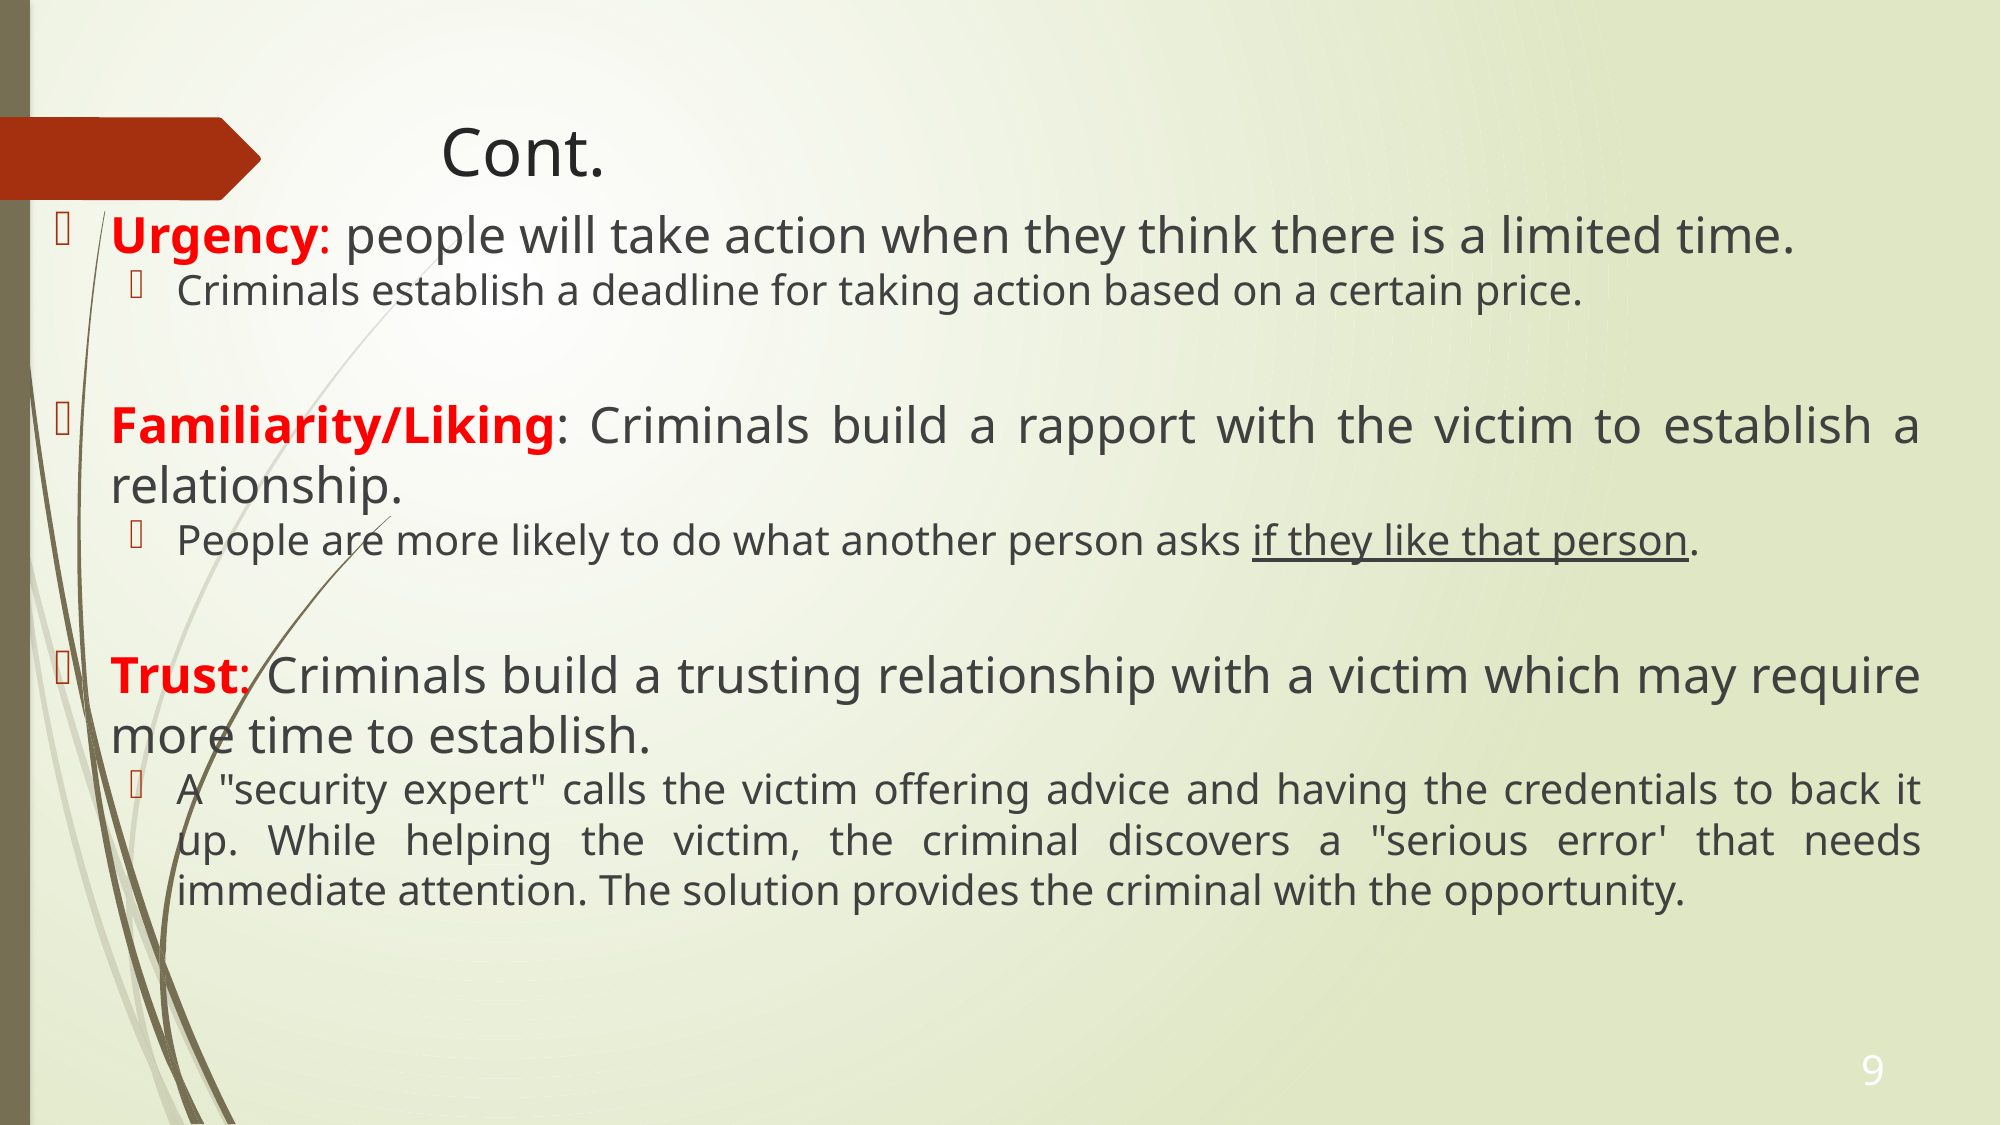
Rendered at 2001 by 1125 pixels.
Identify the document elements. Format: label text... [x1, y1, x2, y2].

title Cont. [425, 102, 1888, 196]
slide_number 9 [1433, 1042, 1900, 1103]
list Urgency: people will take action when they think there is a limited time. Criminals establish a deadline for taking action based on a certain price. Familiarity/Liking: Criminals build a rapport with the victim to establish a relationship. People are more likely to do what another person asks if they like that person. Trust: Criminals build a trusting relationship with a victim which may require more time to establish. A "security expert" calls the victim offering advice and having the credentials to back it up. While helping the victim, the criminal discovers a "serious error' that needs immediate attention. The solution provides the criminal with the opportunity. [39, 196, 1938, 1071]
text_box [905, 539, 936, 690]
